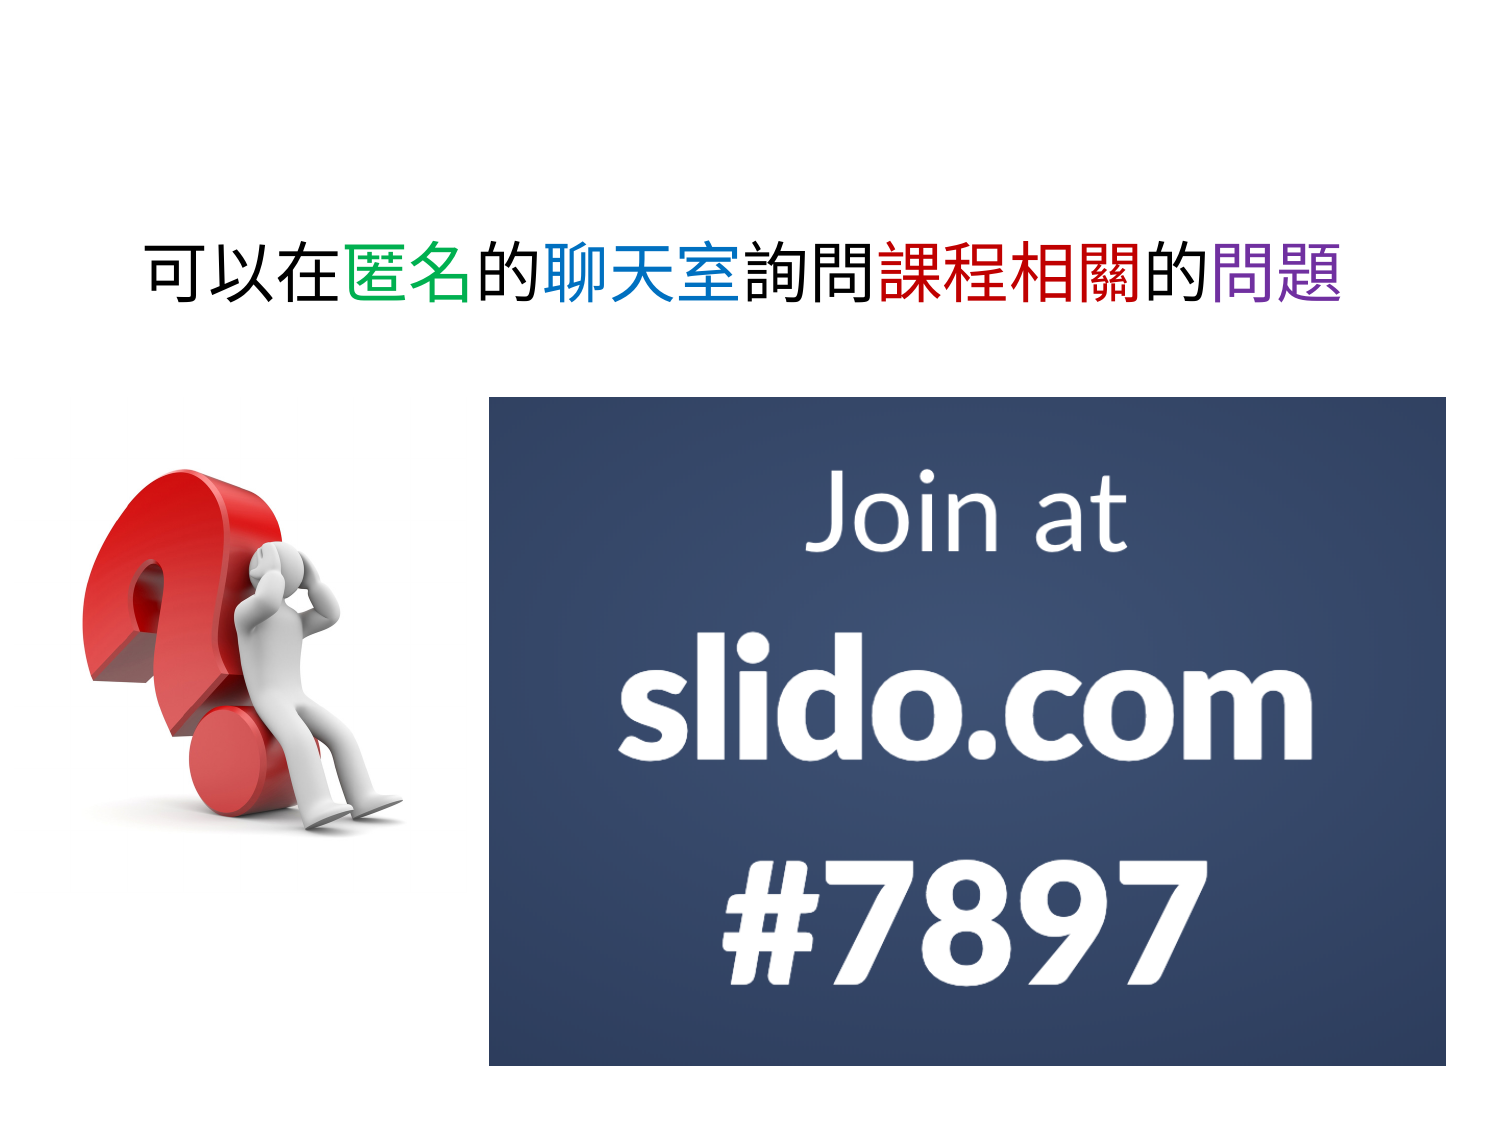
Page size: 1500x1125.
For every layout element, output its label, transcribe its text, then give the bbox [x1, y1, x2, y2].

picture [14, 397, 467, 893]
picture [489, 397, 1446, 1066]
title 可以在匿名的聊天室詢問課程相關的問題 [29, 196, 1456, 356]
